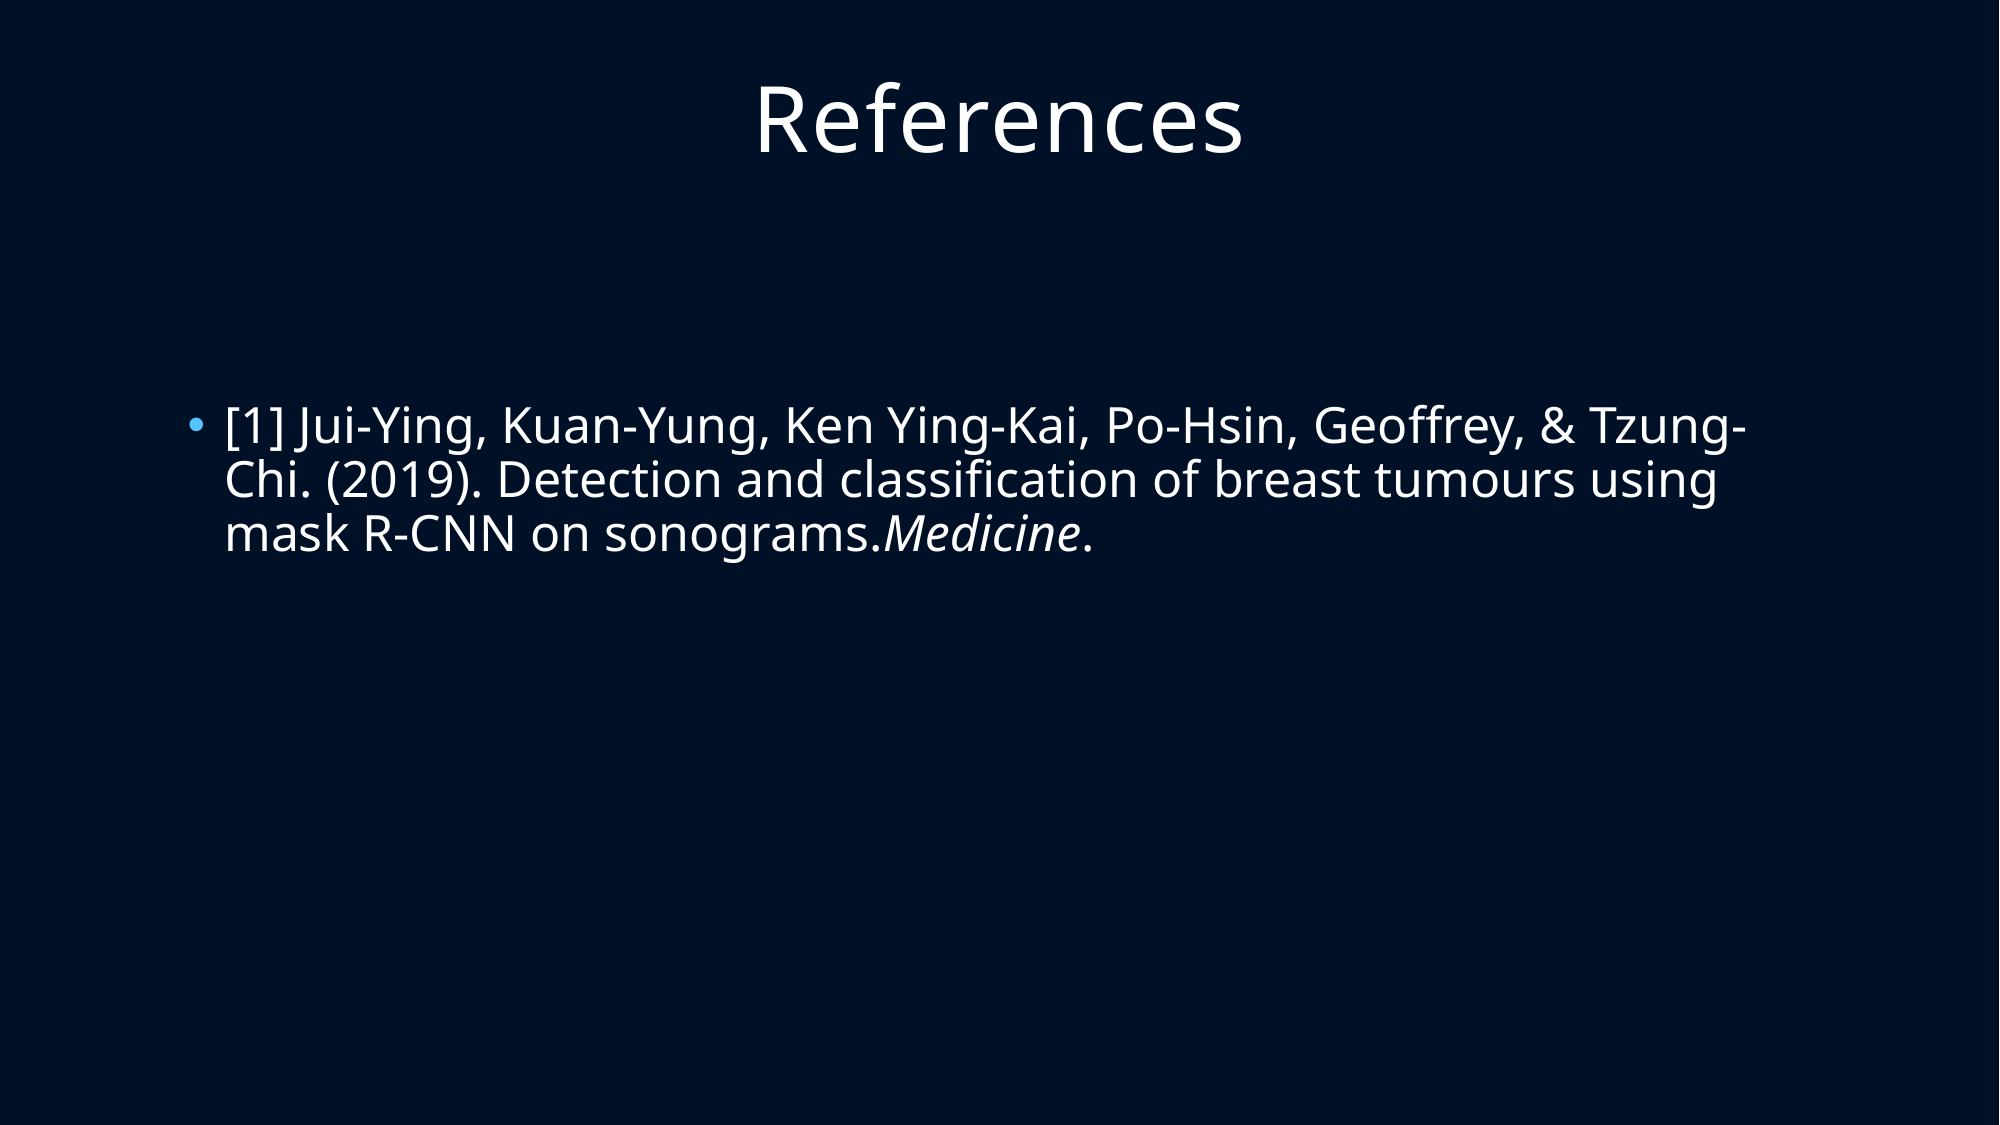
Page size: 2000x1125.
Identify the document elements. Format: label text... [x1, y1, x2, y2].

text_box References [249, 65, 1750, 291]
text_box [1] Jui-Ying, Kuan-Yung, Ken Ying-Kai, Po-Hsin, Geoffrey, & Tzung-Chi. (2019). Detection and classification of breast tumours using mask R-CNN on sonograms.Medicine. [172, 392, 1839, 911]
